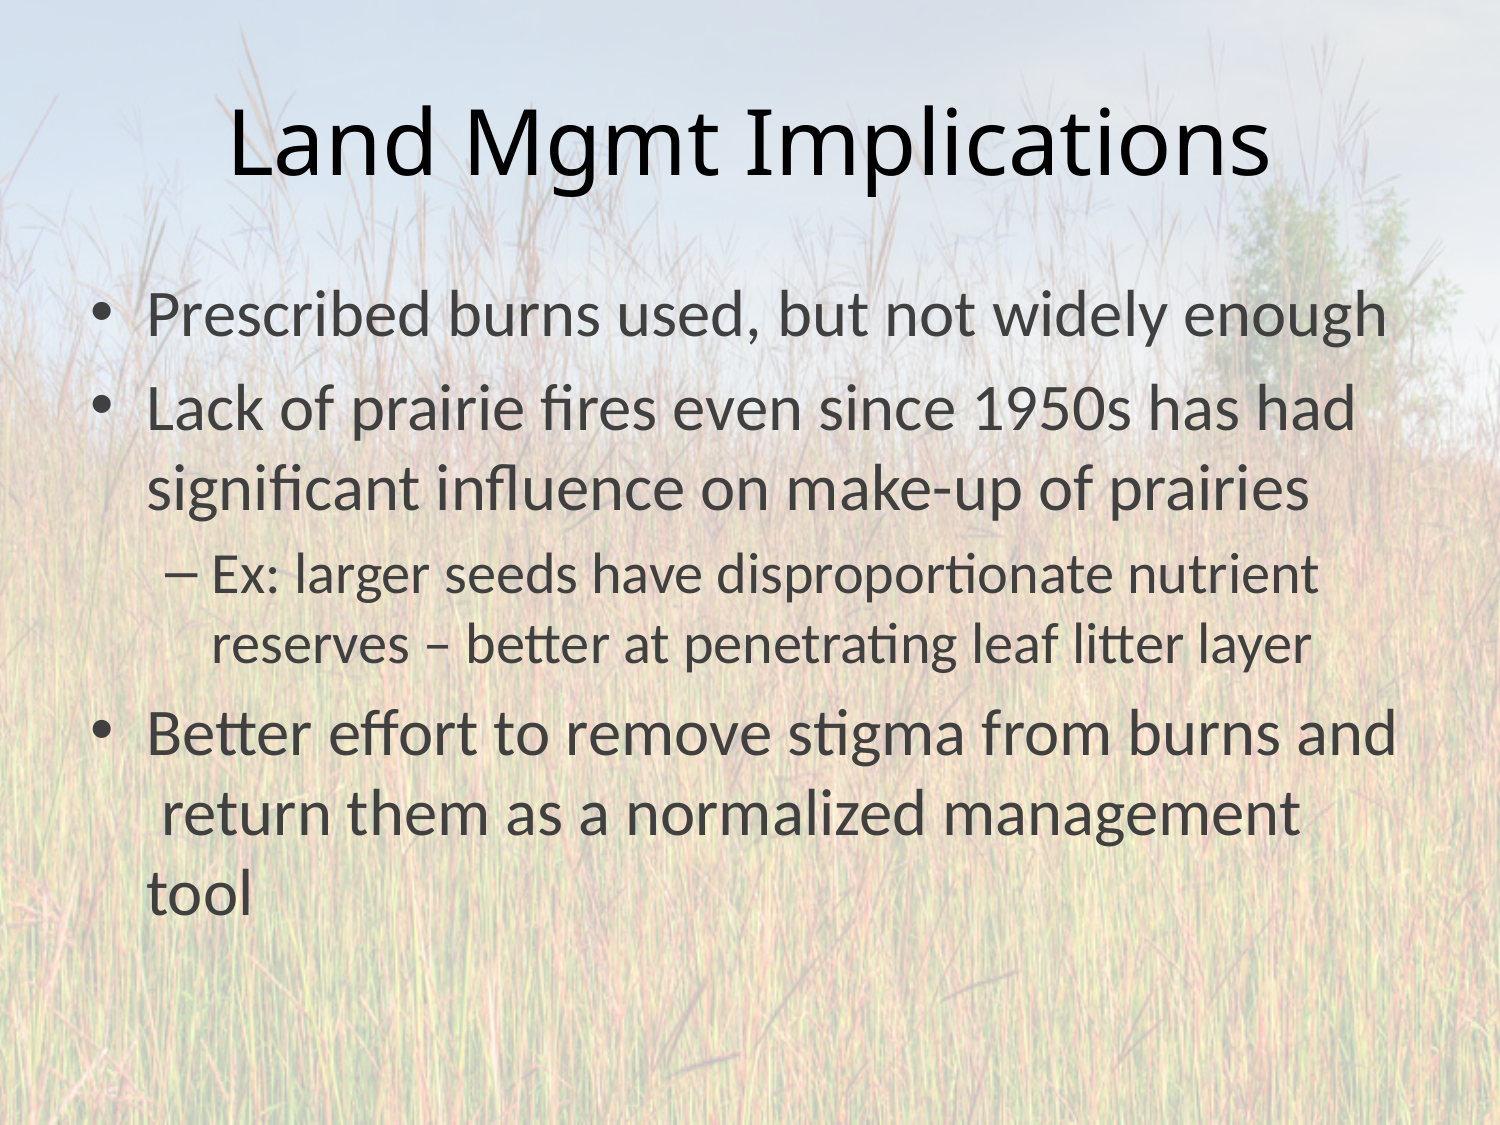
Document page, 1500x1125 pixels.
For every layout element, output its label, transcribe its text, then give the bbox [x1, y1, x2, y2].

list Prescribed burns used, but not widely enough Lack of prairie fires even since 1950s has had significant influence on make-up of prairies Ex: larger seeds have disproportionate nutrient reserves – better at penetrating leaf litter layer Better effort to remove stigma from burns and return them as a normalized management tool [75, 262, 1425, 1005]
title Land Mgmt Implications [75, 45, 1425, 233]
